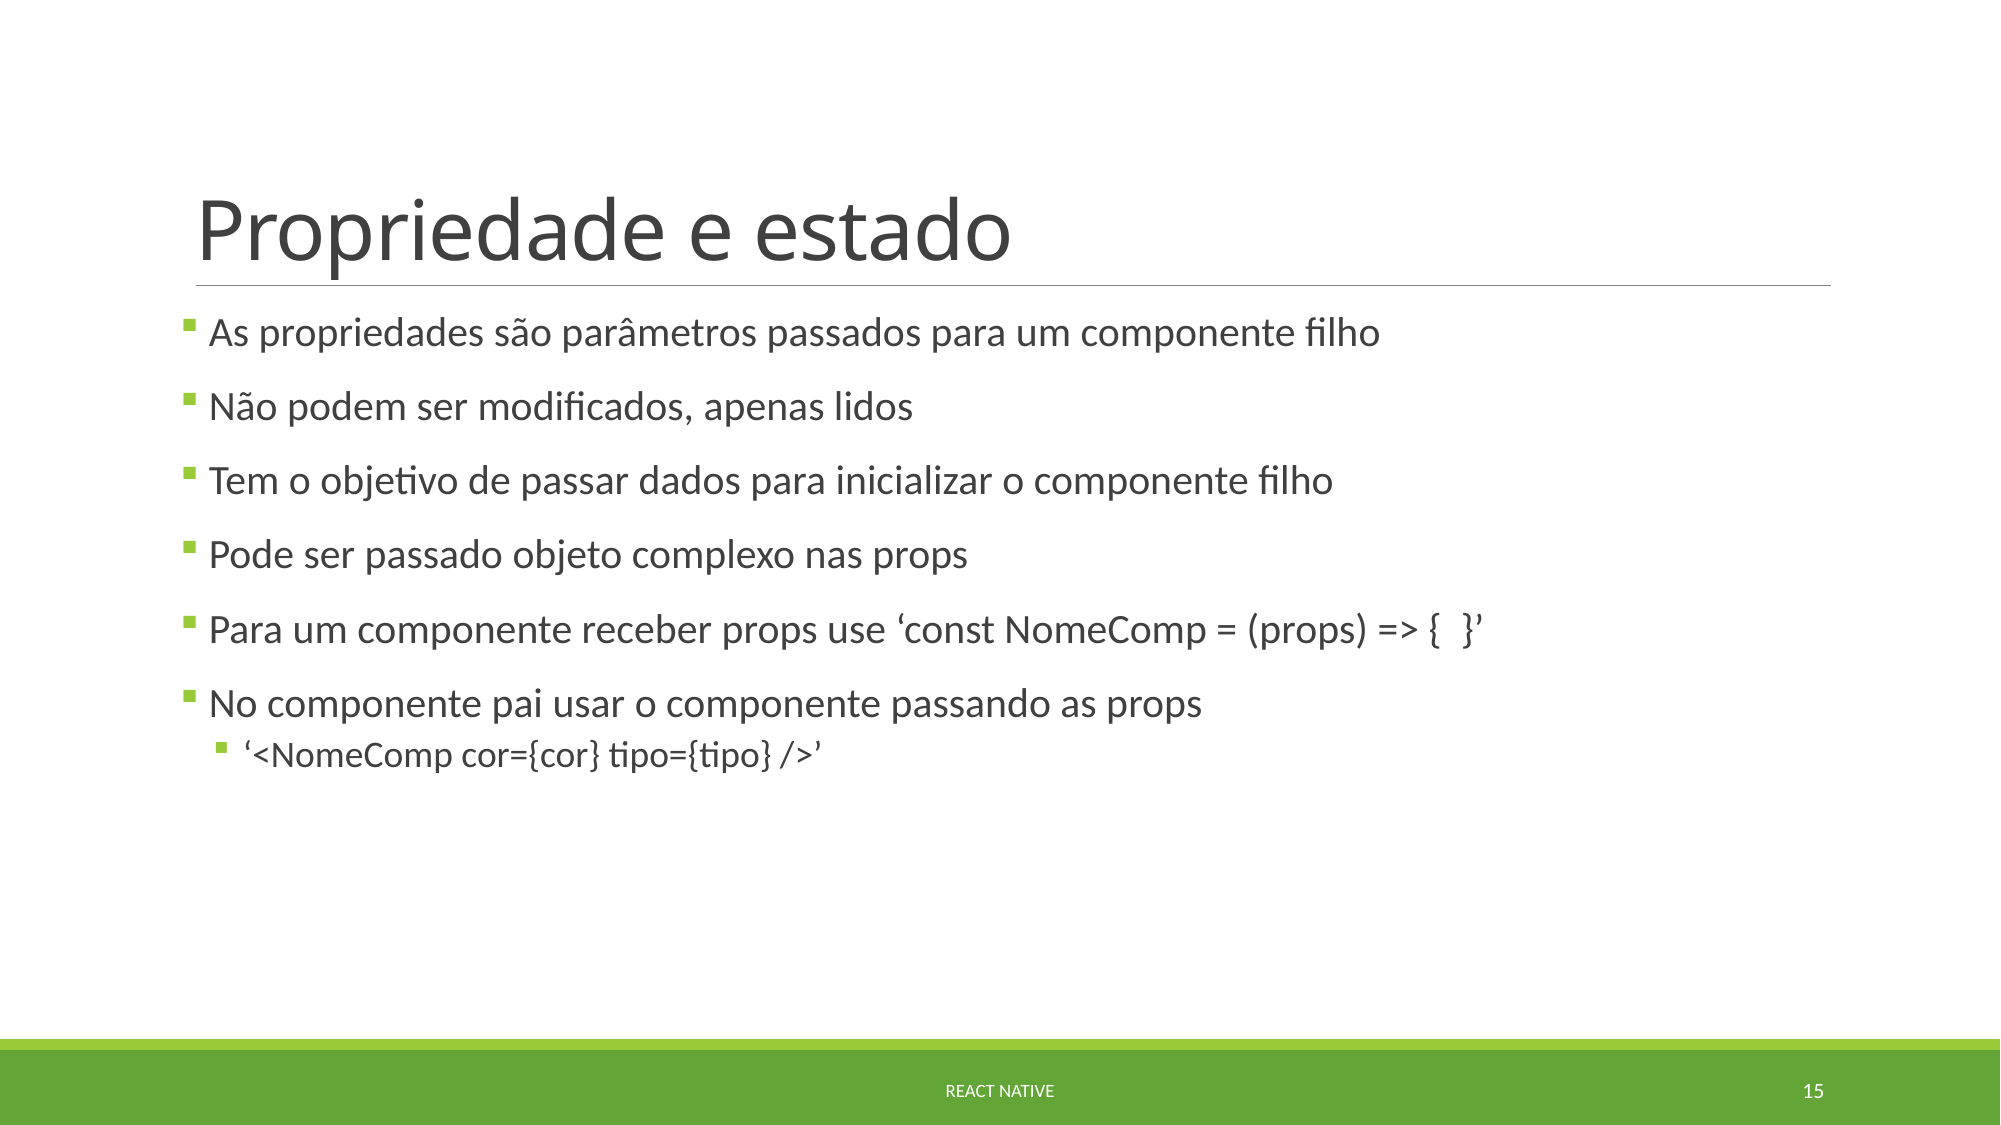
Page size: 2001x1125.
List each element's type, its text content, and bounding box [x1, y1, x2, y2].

title Propriedade e estado [180, 47, 1830, 285]
list As propriedades são parâmetros passados para um componente filho Não podem ser modificados, apenas lidos Tem o objetivo de passar dados para inicializar o componente filho Pode ser passado objeto complexo nas props Para um componente receber props use ‘const NomeComp = (props) => { }’ No componente pai usar o componente passando as props ‘<NomeComp cor={cor} tipo={tipo} />’ [180, 302, 1830, 963]
slide_number 15 [1624, 1059, 1840, 1120]
footer React Native [604, 1059, 1396, 1120]
